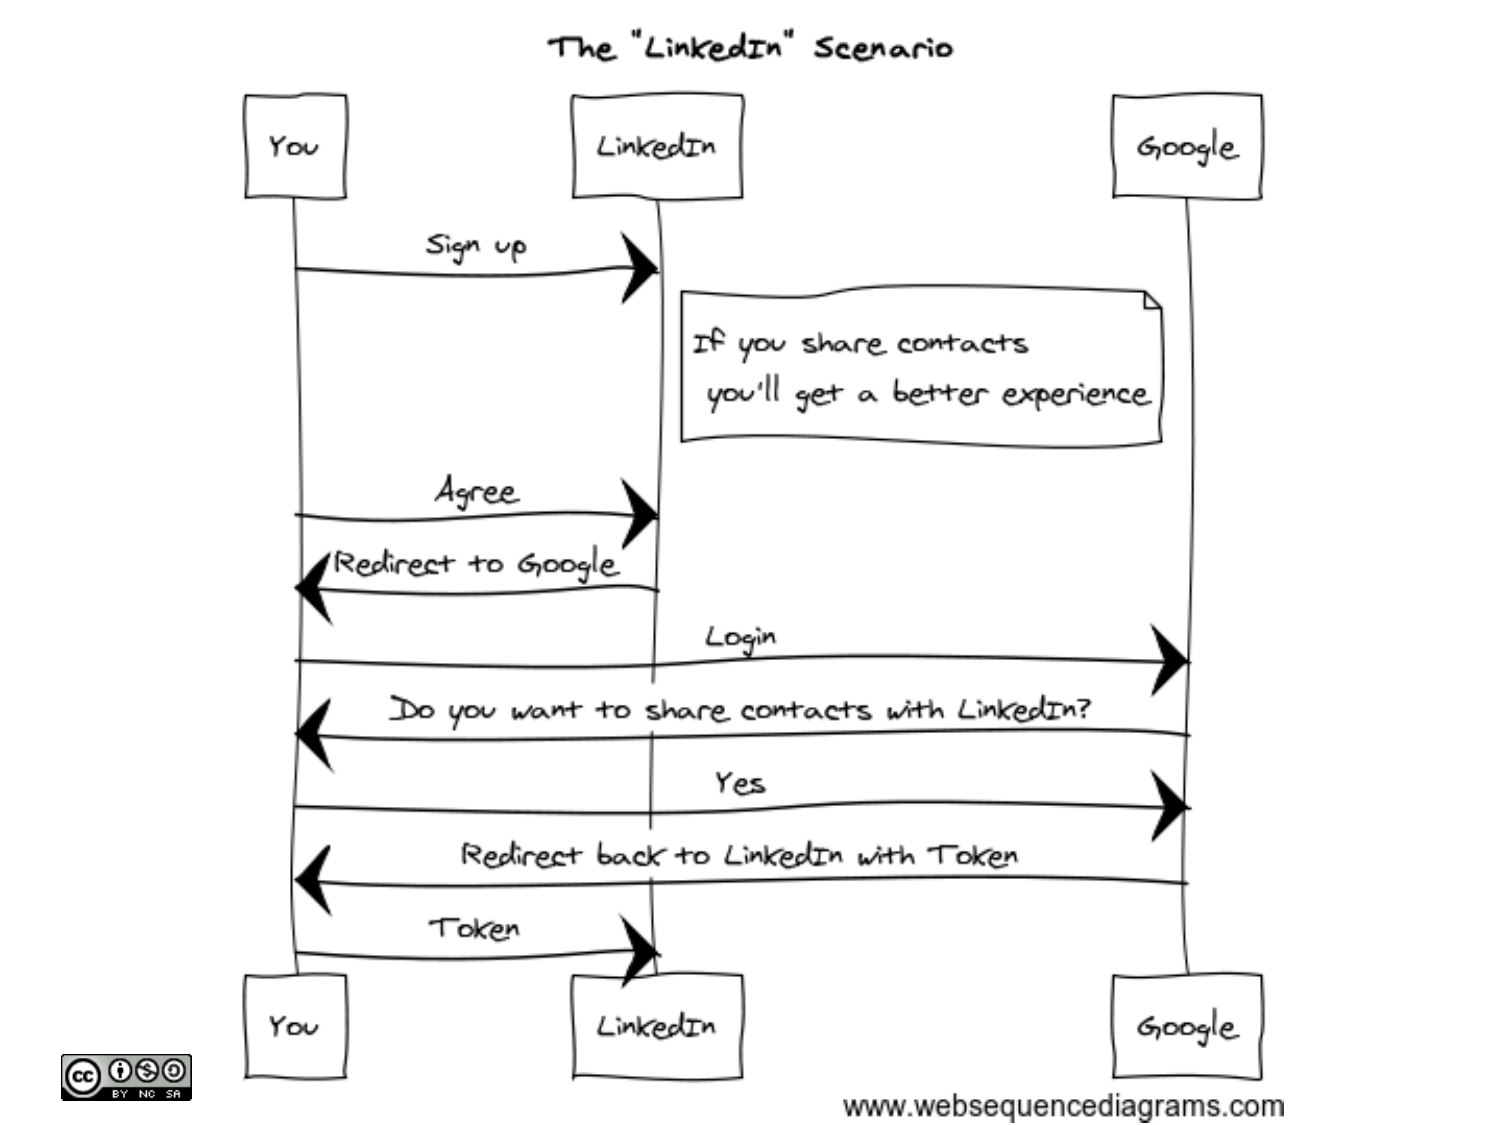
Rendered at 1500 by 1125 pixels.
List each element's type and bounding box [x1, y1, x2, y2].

picture [216, 0, 1284, 1124]
picture [61, 1054, 192, 1101]
